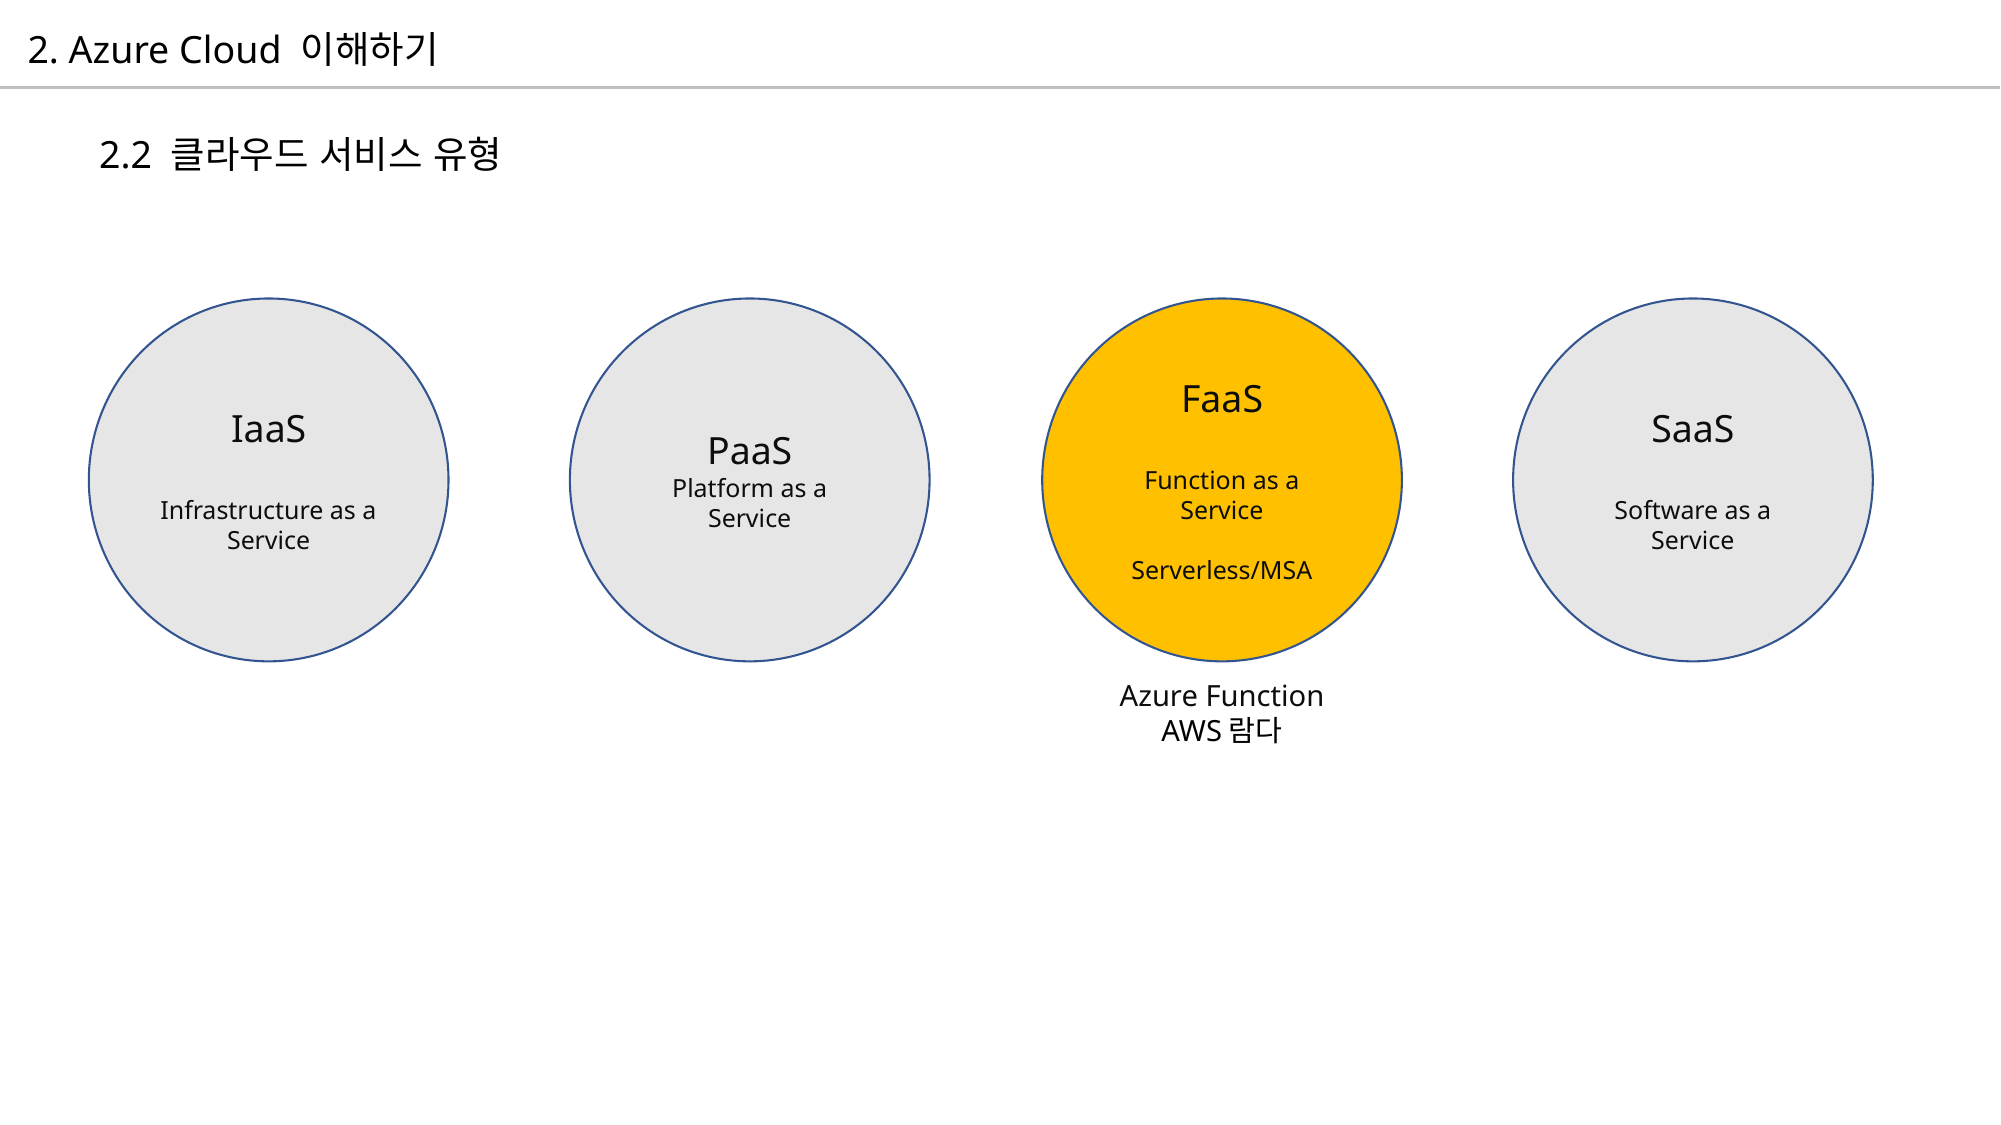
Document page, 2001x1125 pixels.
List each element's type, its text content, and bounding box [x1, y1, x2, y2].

text_box IaaS Infrastructure as a Service [87, 297, 450, 663]
text_box SaaS Software as a Service [1512, 297, 1874, 663]
text_box 2.2 클라우드 서비스 유형 [84, 123, 1831, 184]
text_box PaaS Platform as a Service [568, 297, 931, 663]
text_box FaaS Function as a Service Serverless/MSA [1041, 297, 1403, 663]
text_box 2. Azure Cloud 이해하기 [12, 18, 454, 79]
text_box Azure Function AWS람다 [1104, 669, 1340, 755]
